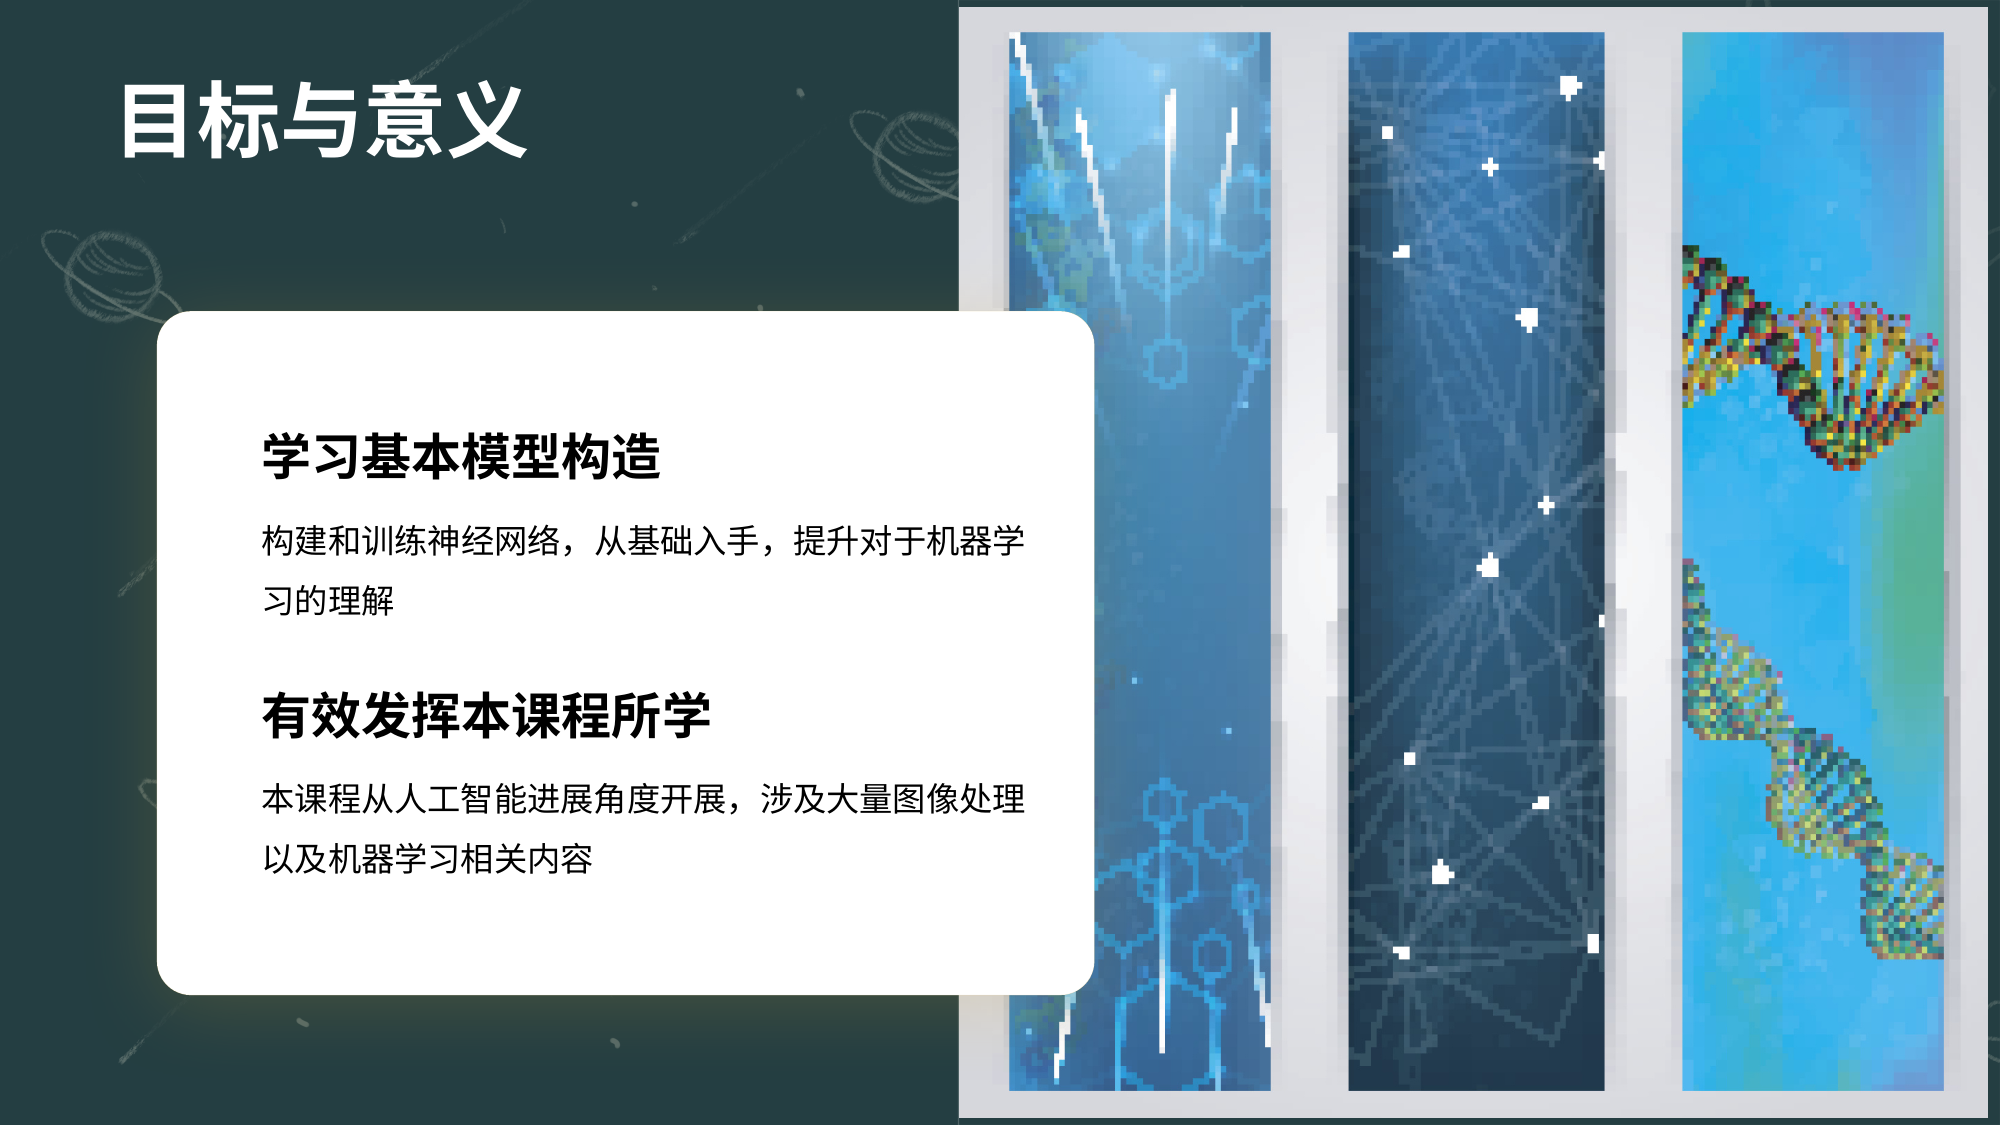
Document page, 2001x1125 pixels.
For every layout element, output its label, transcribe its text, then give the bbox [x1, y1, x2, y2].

picture [959, 0, 2000, 1125]
text_box 学习基本模型构造 [261, 401, 959, 486]
text_box 本课程从人工智能进展角度开展，涉及大量图像处理以及机器学习相关内容 [261, 758, 959, 906]
text_box 构建和训练神经网络，从基础入手，提升对于机器学习的理解 [261, 500, 959, 648]
text_box [156, 311, 959, 996]
title 目标与意义 [113, 59, 959, 178]
text_box 有效发挥本课程所学 [261, 659, 959, 745]
picture [0, 0, 957, 1125]
